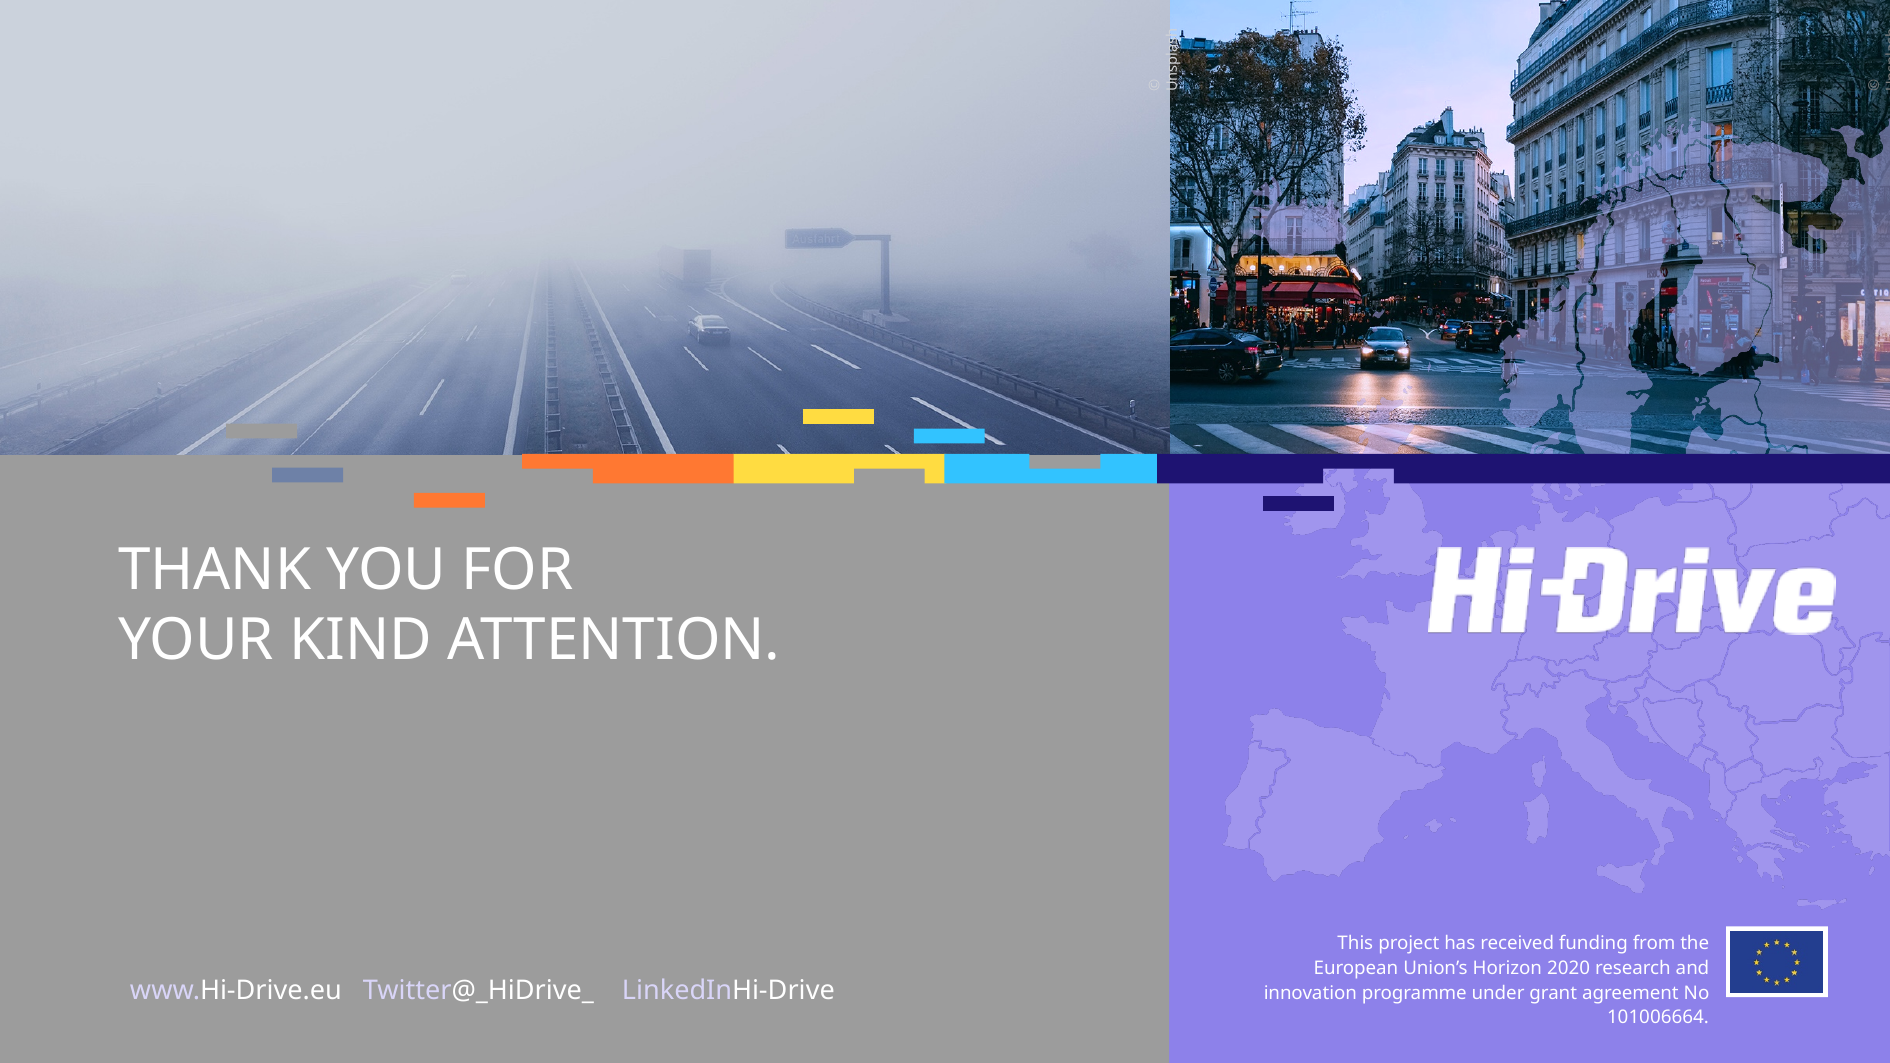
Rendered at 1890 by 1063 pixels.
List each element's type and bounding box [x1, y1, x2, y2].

picture [1730, 931, 1823, 993]
picture [0, 0, 1890, 455]
picture [1199, 469, 1890, 927]
